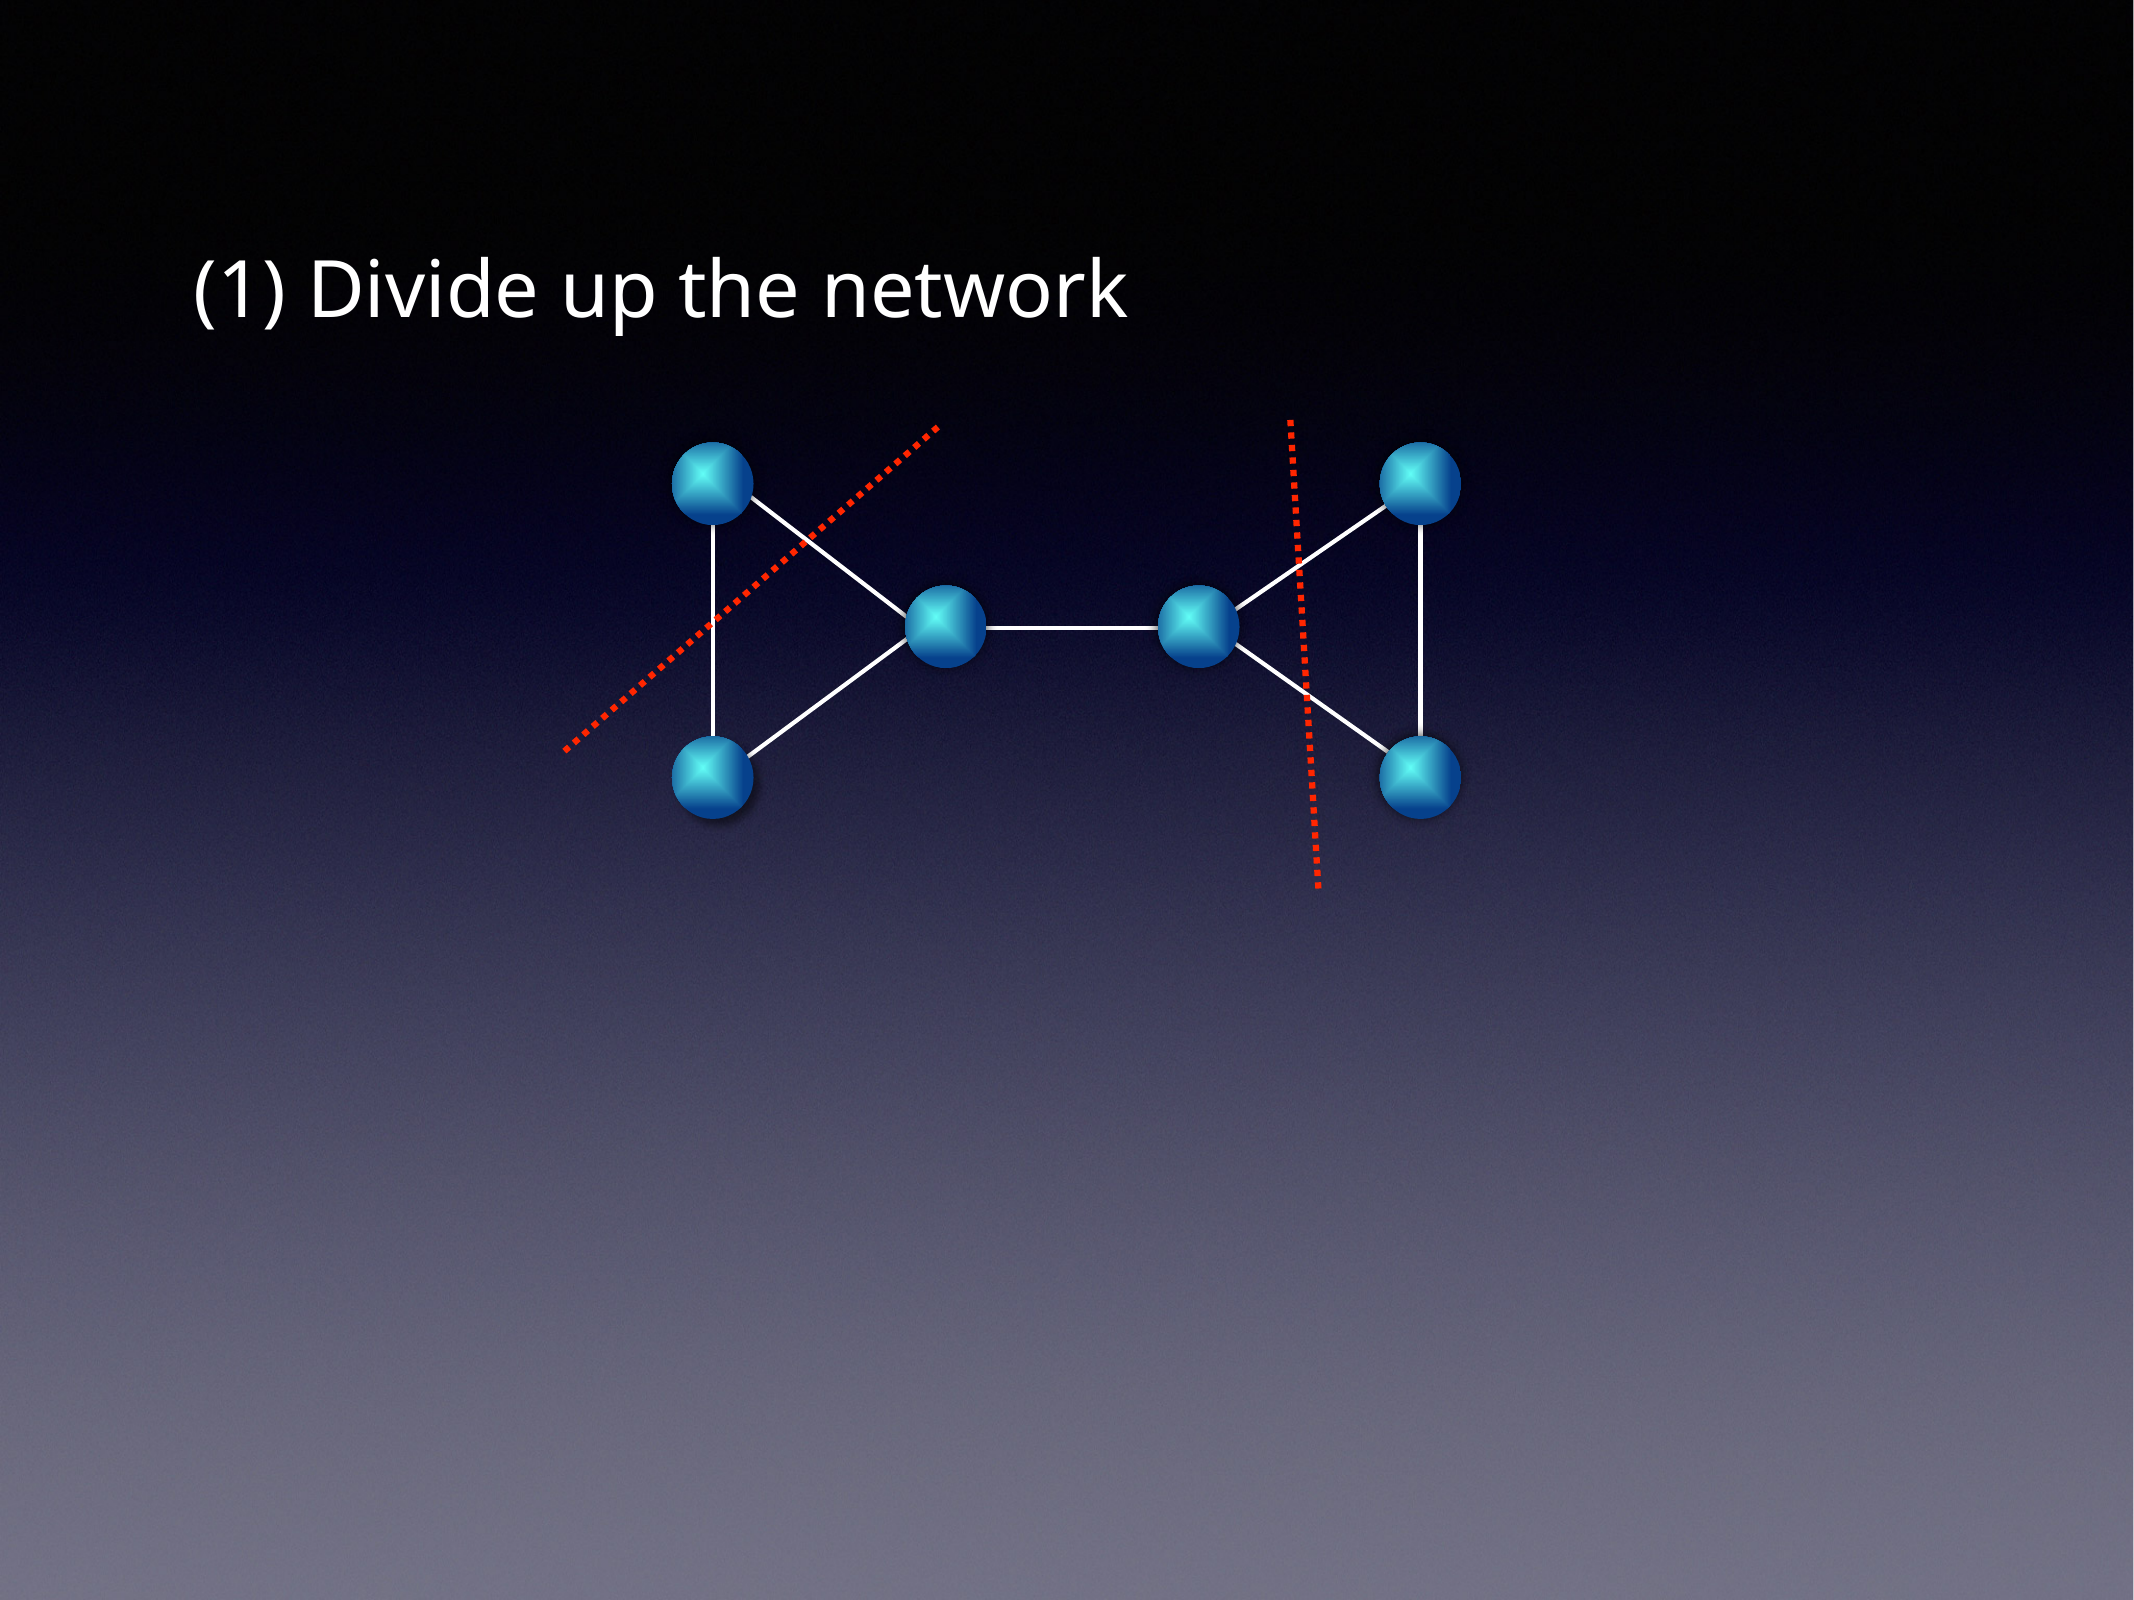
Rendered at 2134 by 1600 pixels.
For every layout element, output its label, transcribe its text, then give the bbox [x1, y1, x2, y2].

picture [0, 0, 2134, 1600]
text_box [671, 442, 1462, 820]
text_box (1) Divide up the network [185, 229, 1137, 342]
